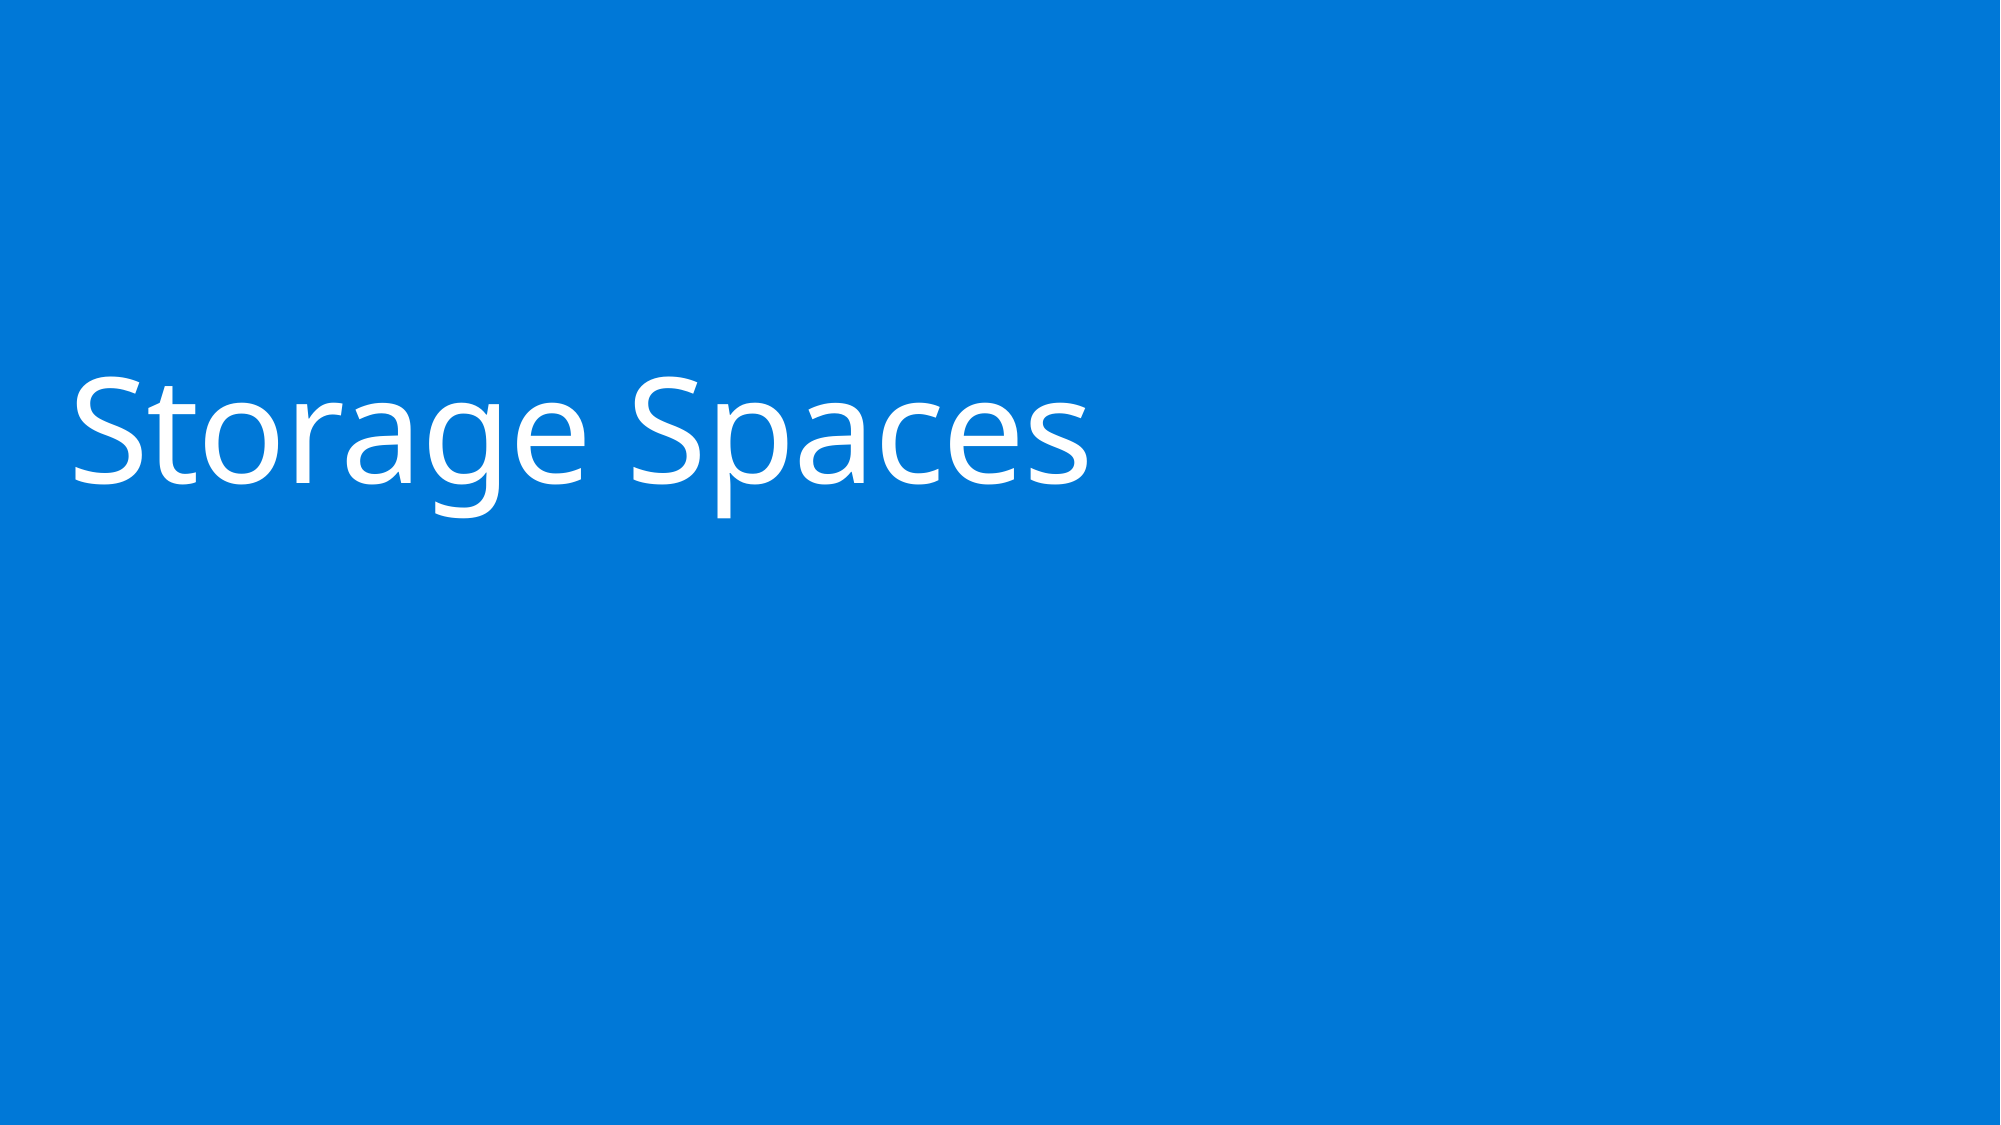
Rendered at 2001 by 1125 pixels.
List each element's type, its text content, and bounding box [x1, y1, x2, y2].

title Storage Spaces [44, 341, 1956, 532]
